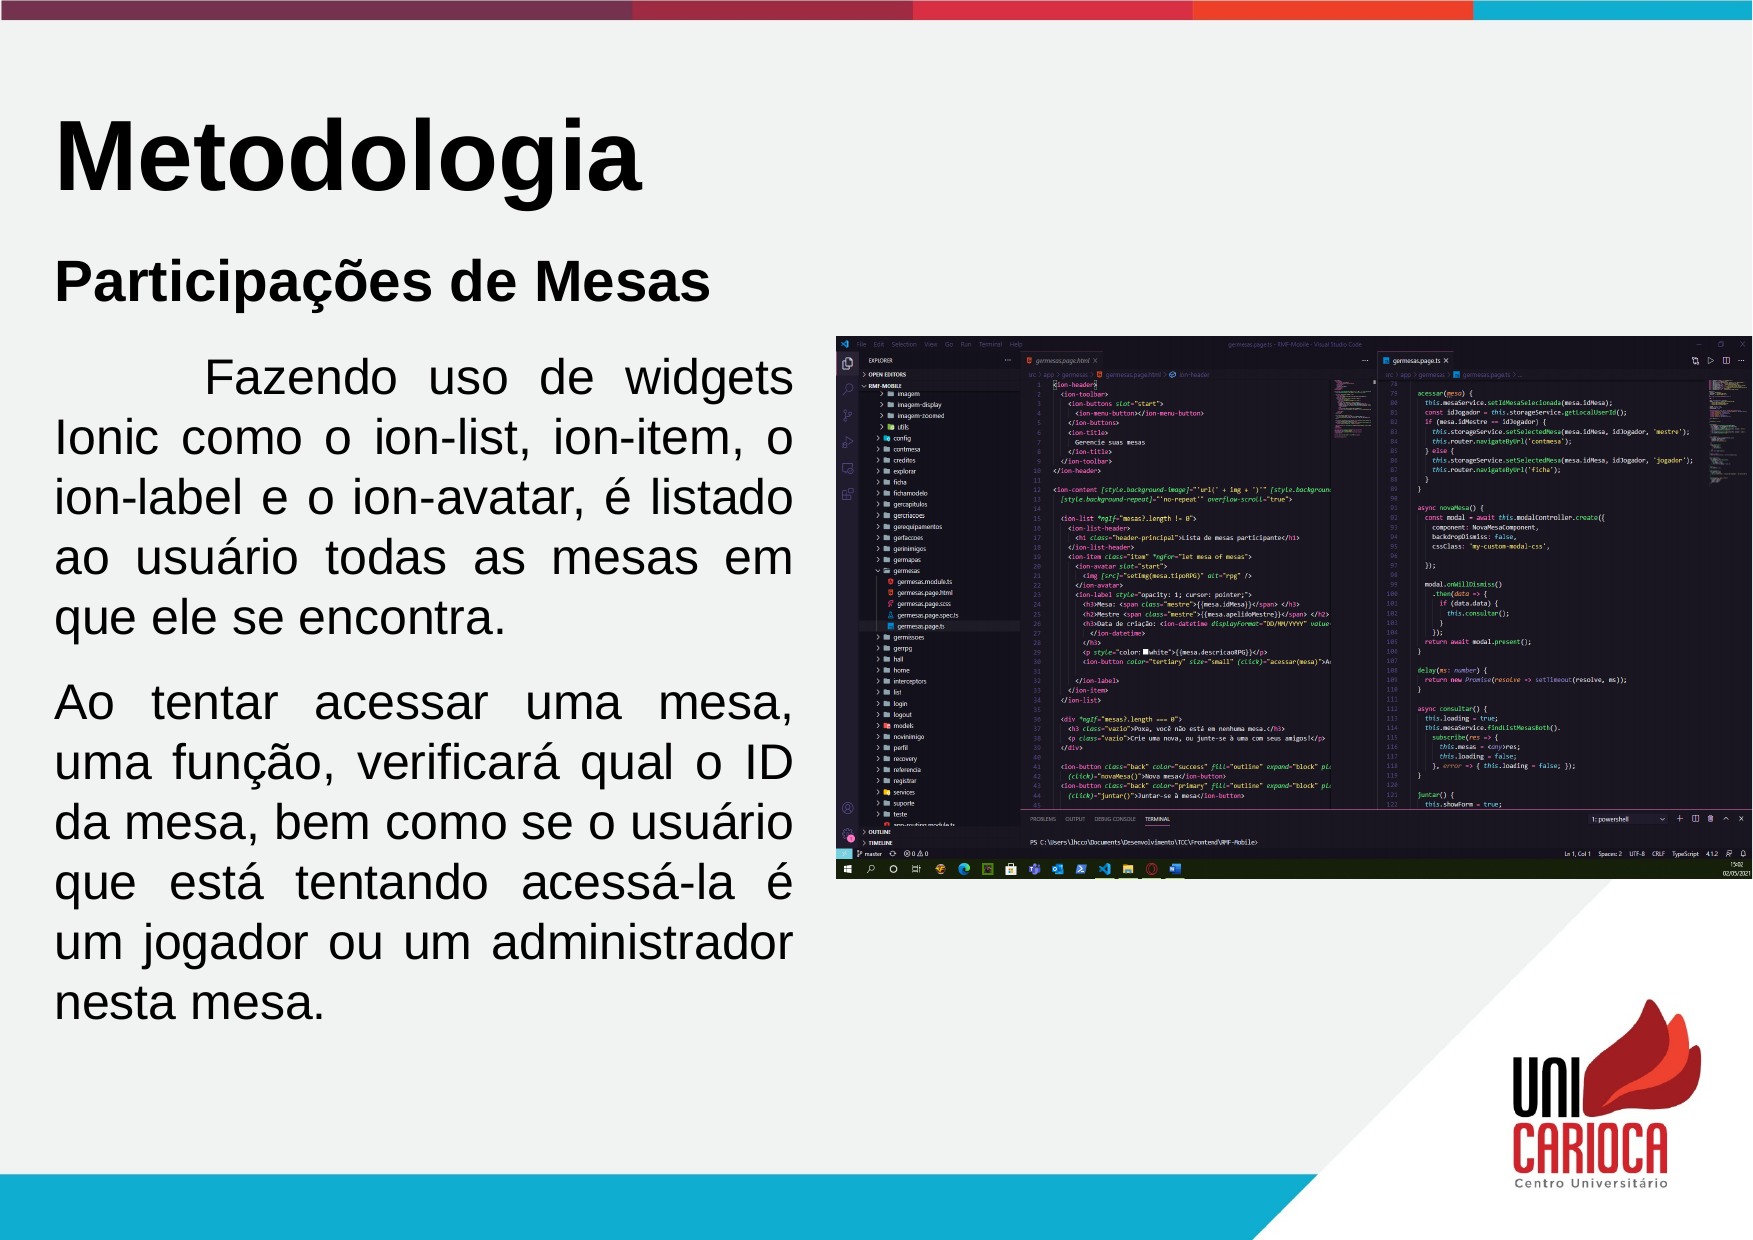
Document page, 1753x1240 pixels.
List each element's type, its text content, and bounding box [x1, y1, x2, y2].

text_box Fazendo uso de widgets Ionic como o ion-list, ion-item, o ion-label e o ion-avatar, é listado ao usuário todas as mesas em que ele se encontra. Ao tentar acessar uma mesa, uma função, verificará qual o ID da mesa, bem como se o usuário que está tentando acessá-la é um jogador ou um administrador nesta mesa. [47, 337, 803, 1037]
text_box Metodologia [47, 82, 1551, 218]
text_box Participações de Mesas [47, 235, 1465, 321]
picture [0, 0, 1753, 1240]
